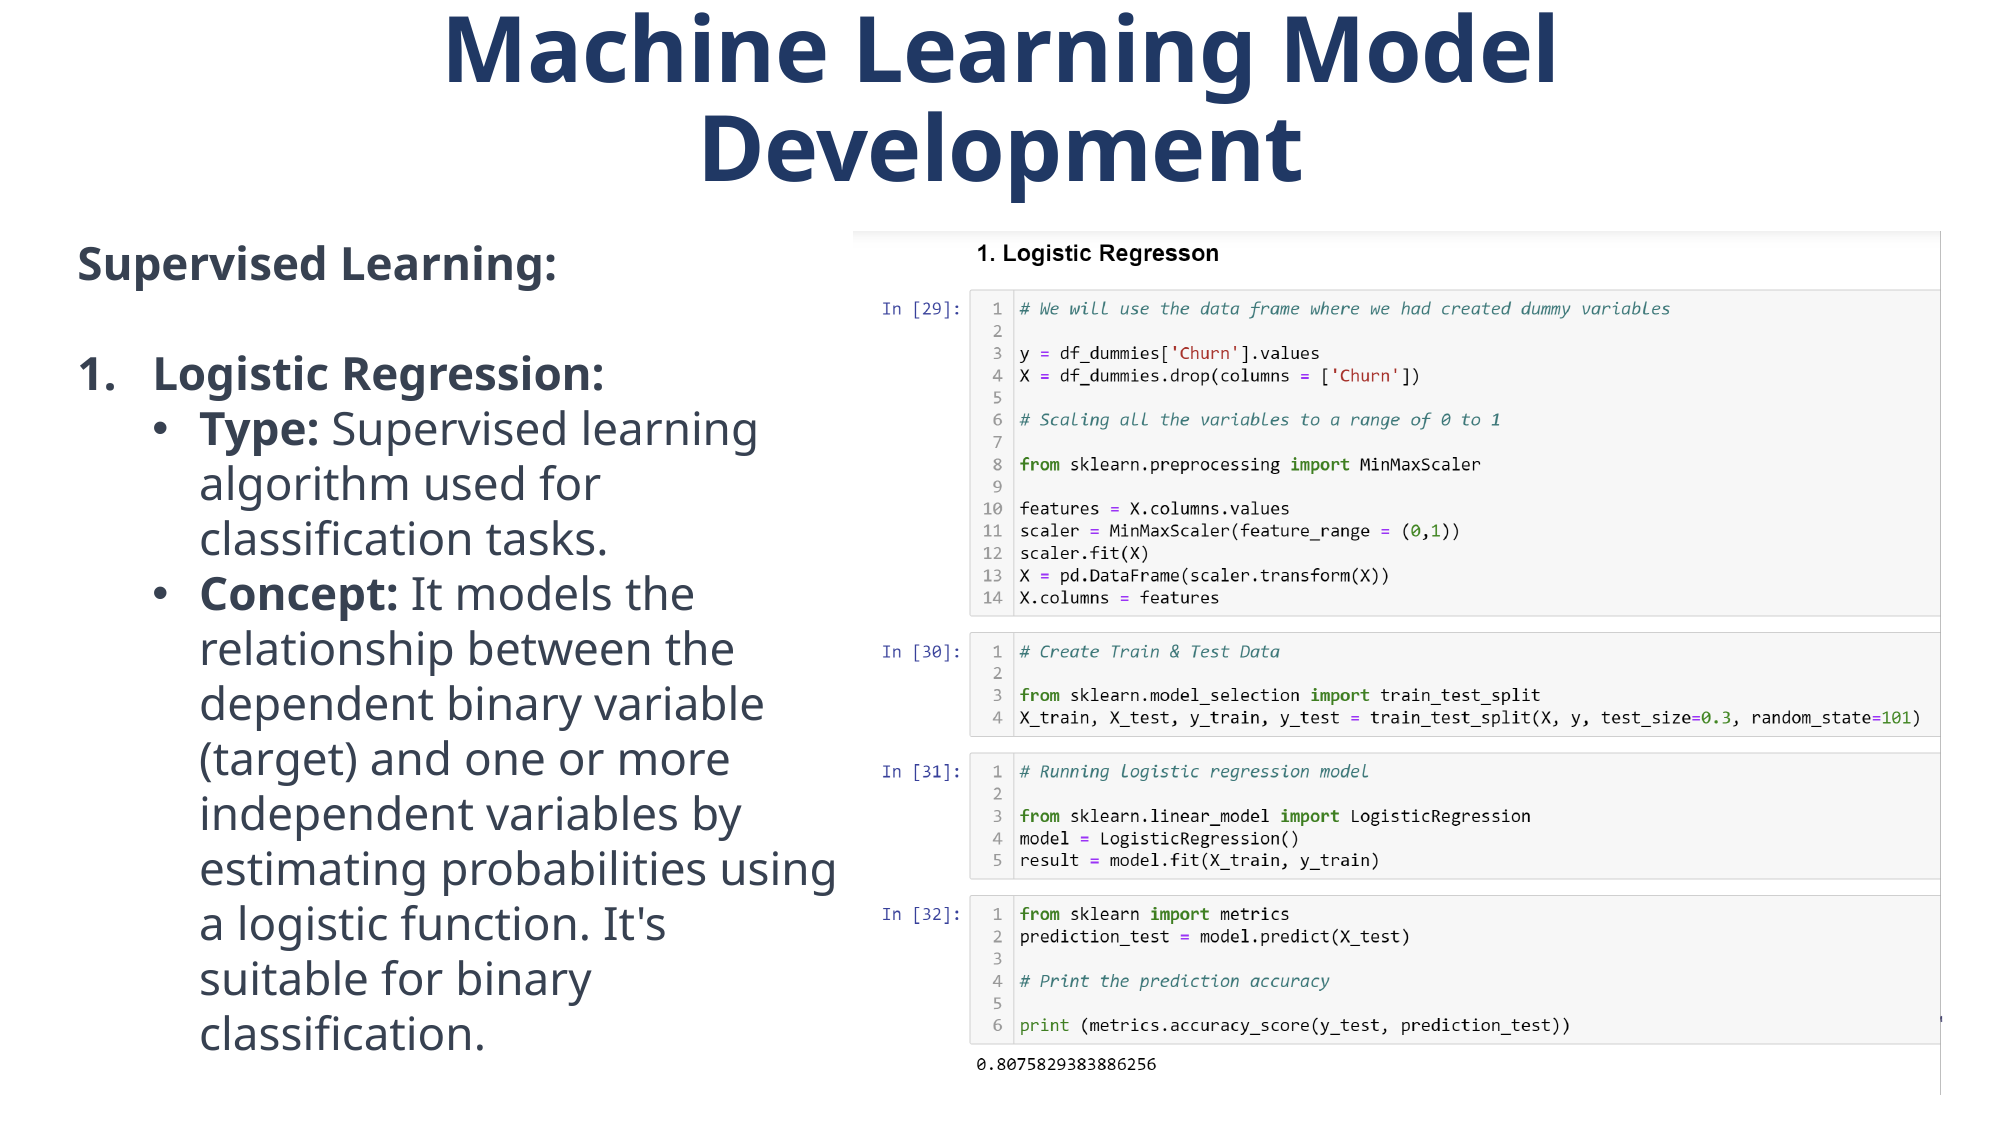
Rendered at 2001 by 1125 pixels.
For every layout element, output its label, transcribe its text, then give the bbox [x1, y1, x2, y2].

picture [853, 231, 1957, 1095]
text_box Machine Learning Model Development [152, 1, 1848, 202]
text_box Supervised Learning: Logistic Regression: Type: Supervised learning algorithm used for classification tasks. Concept: It models the relationship between the dependent binary variable (target) and one or more independent variables by estimating probabilities using a logistic function. It's suitable for binary classification. [62, 227, 854, 1123]
